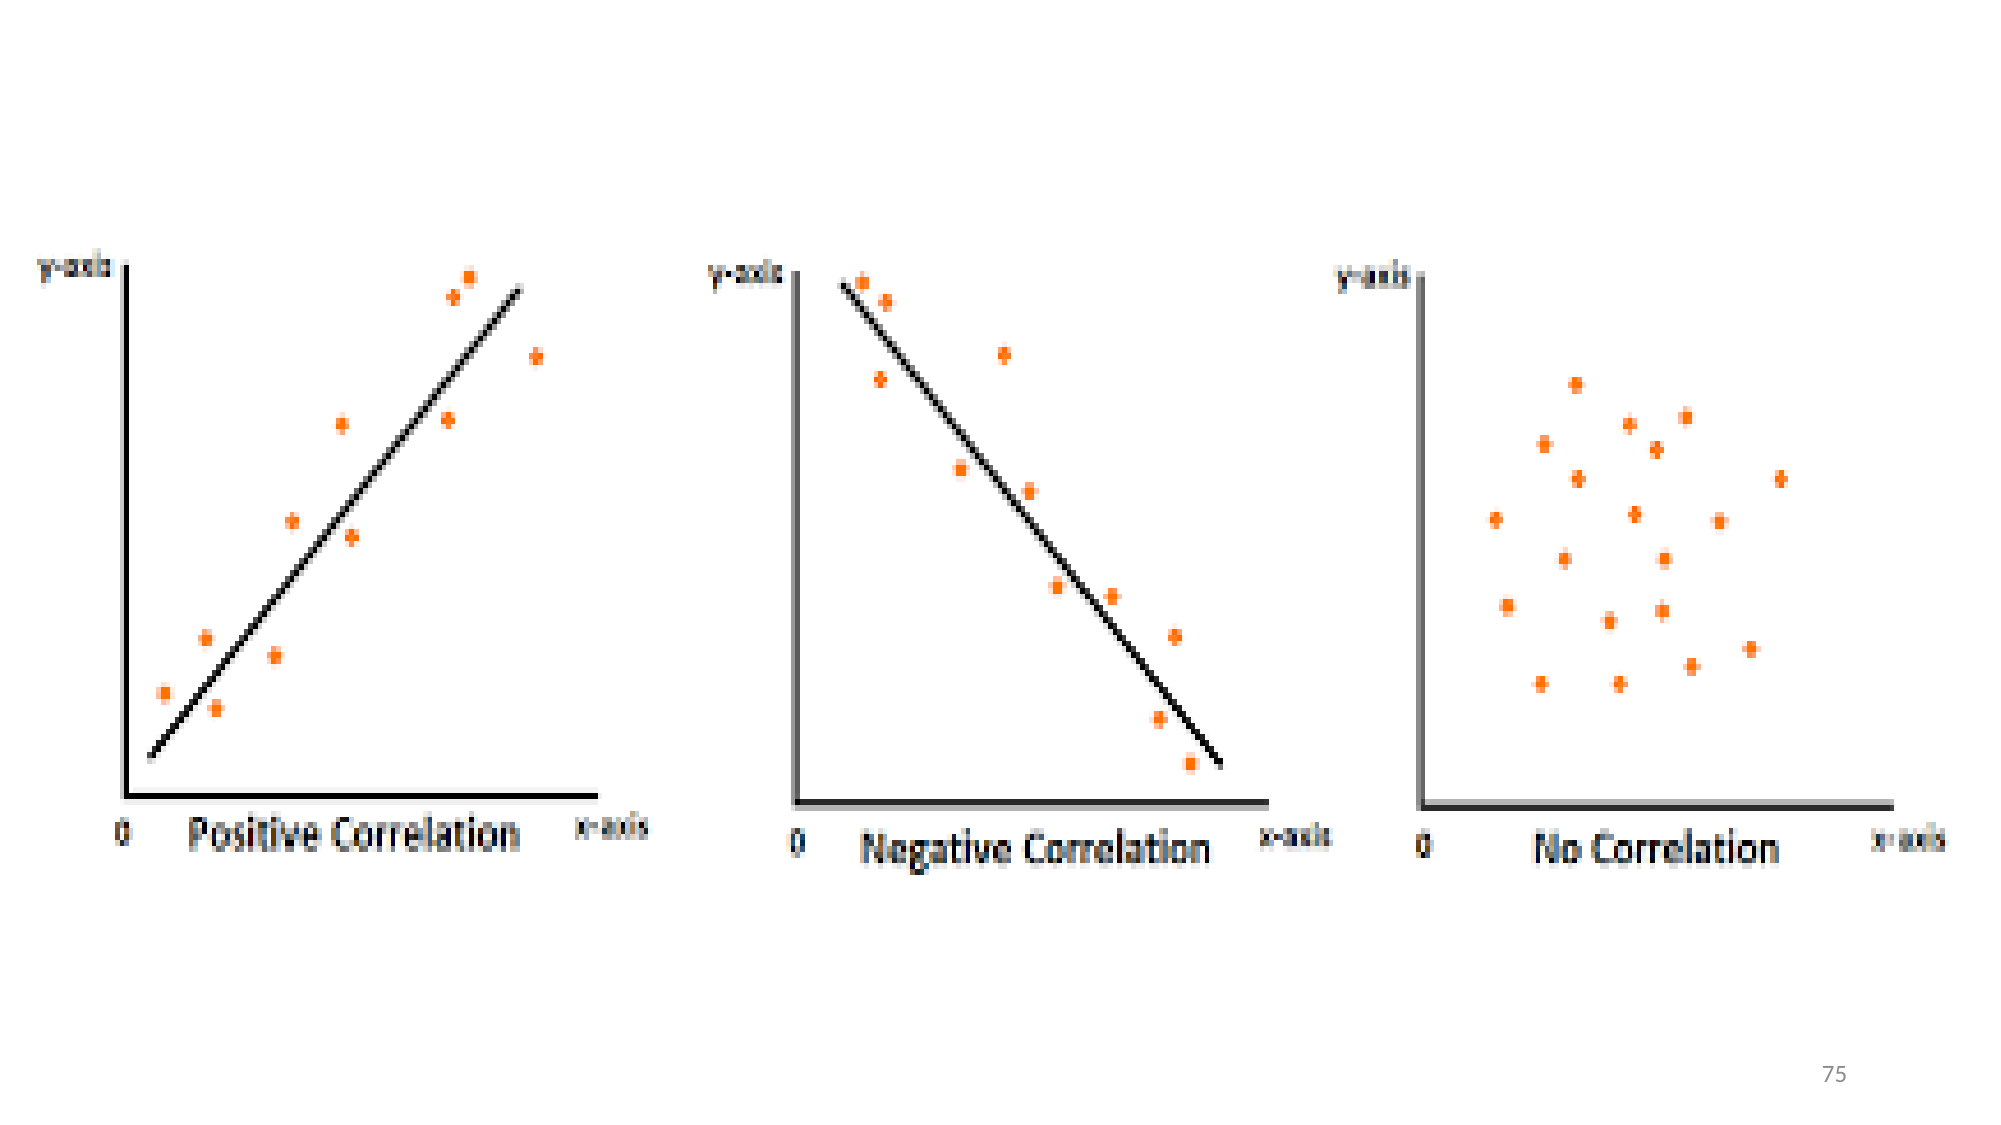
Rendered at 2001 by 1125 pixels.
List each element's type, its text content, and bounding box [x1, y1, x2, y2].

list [19, 208, 1959, 905]
slide_number 75 [1412, 1042, 1863, 1103]
